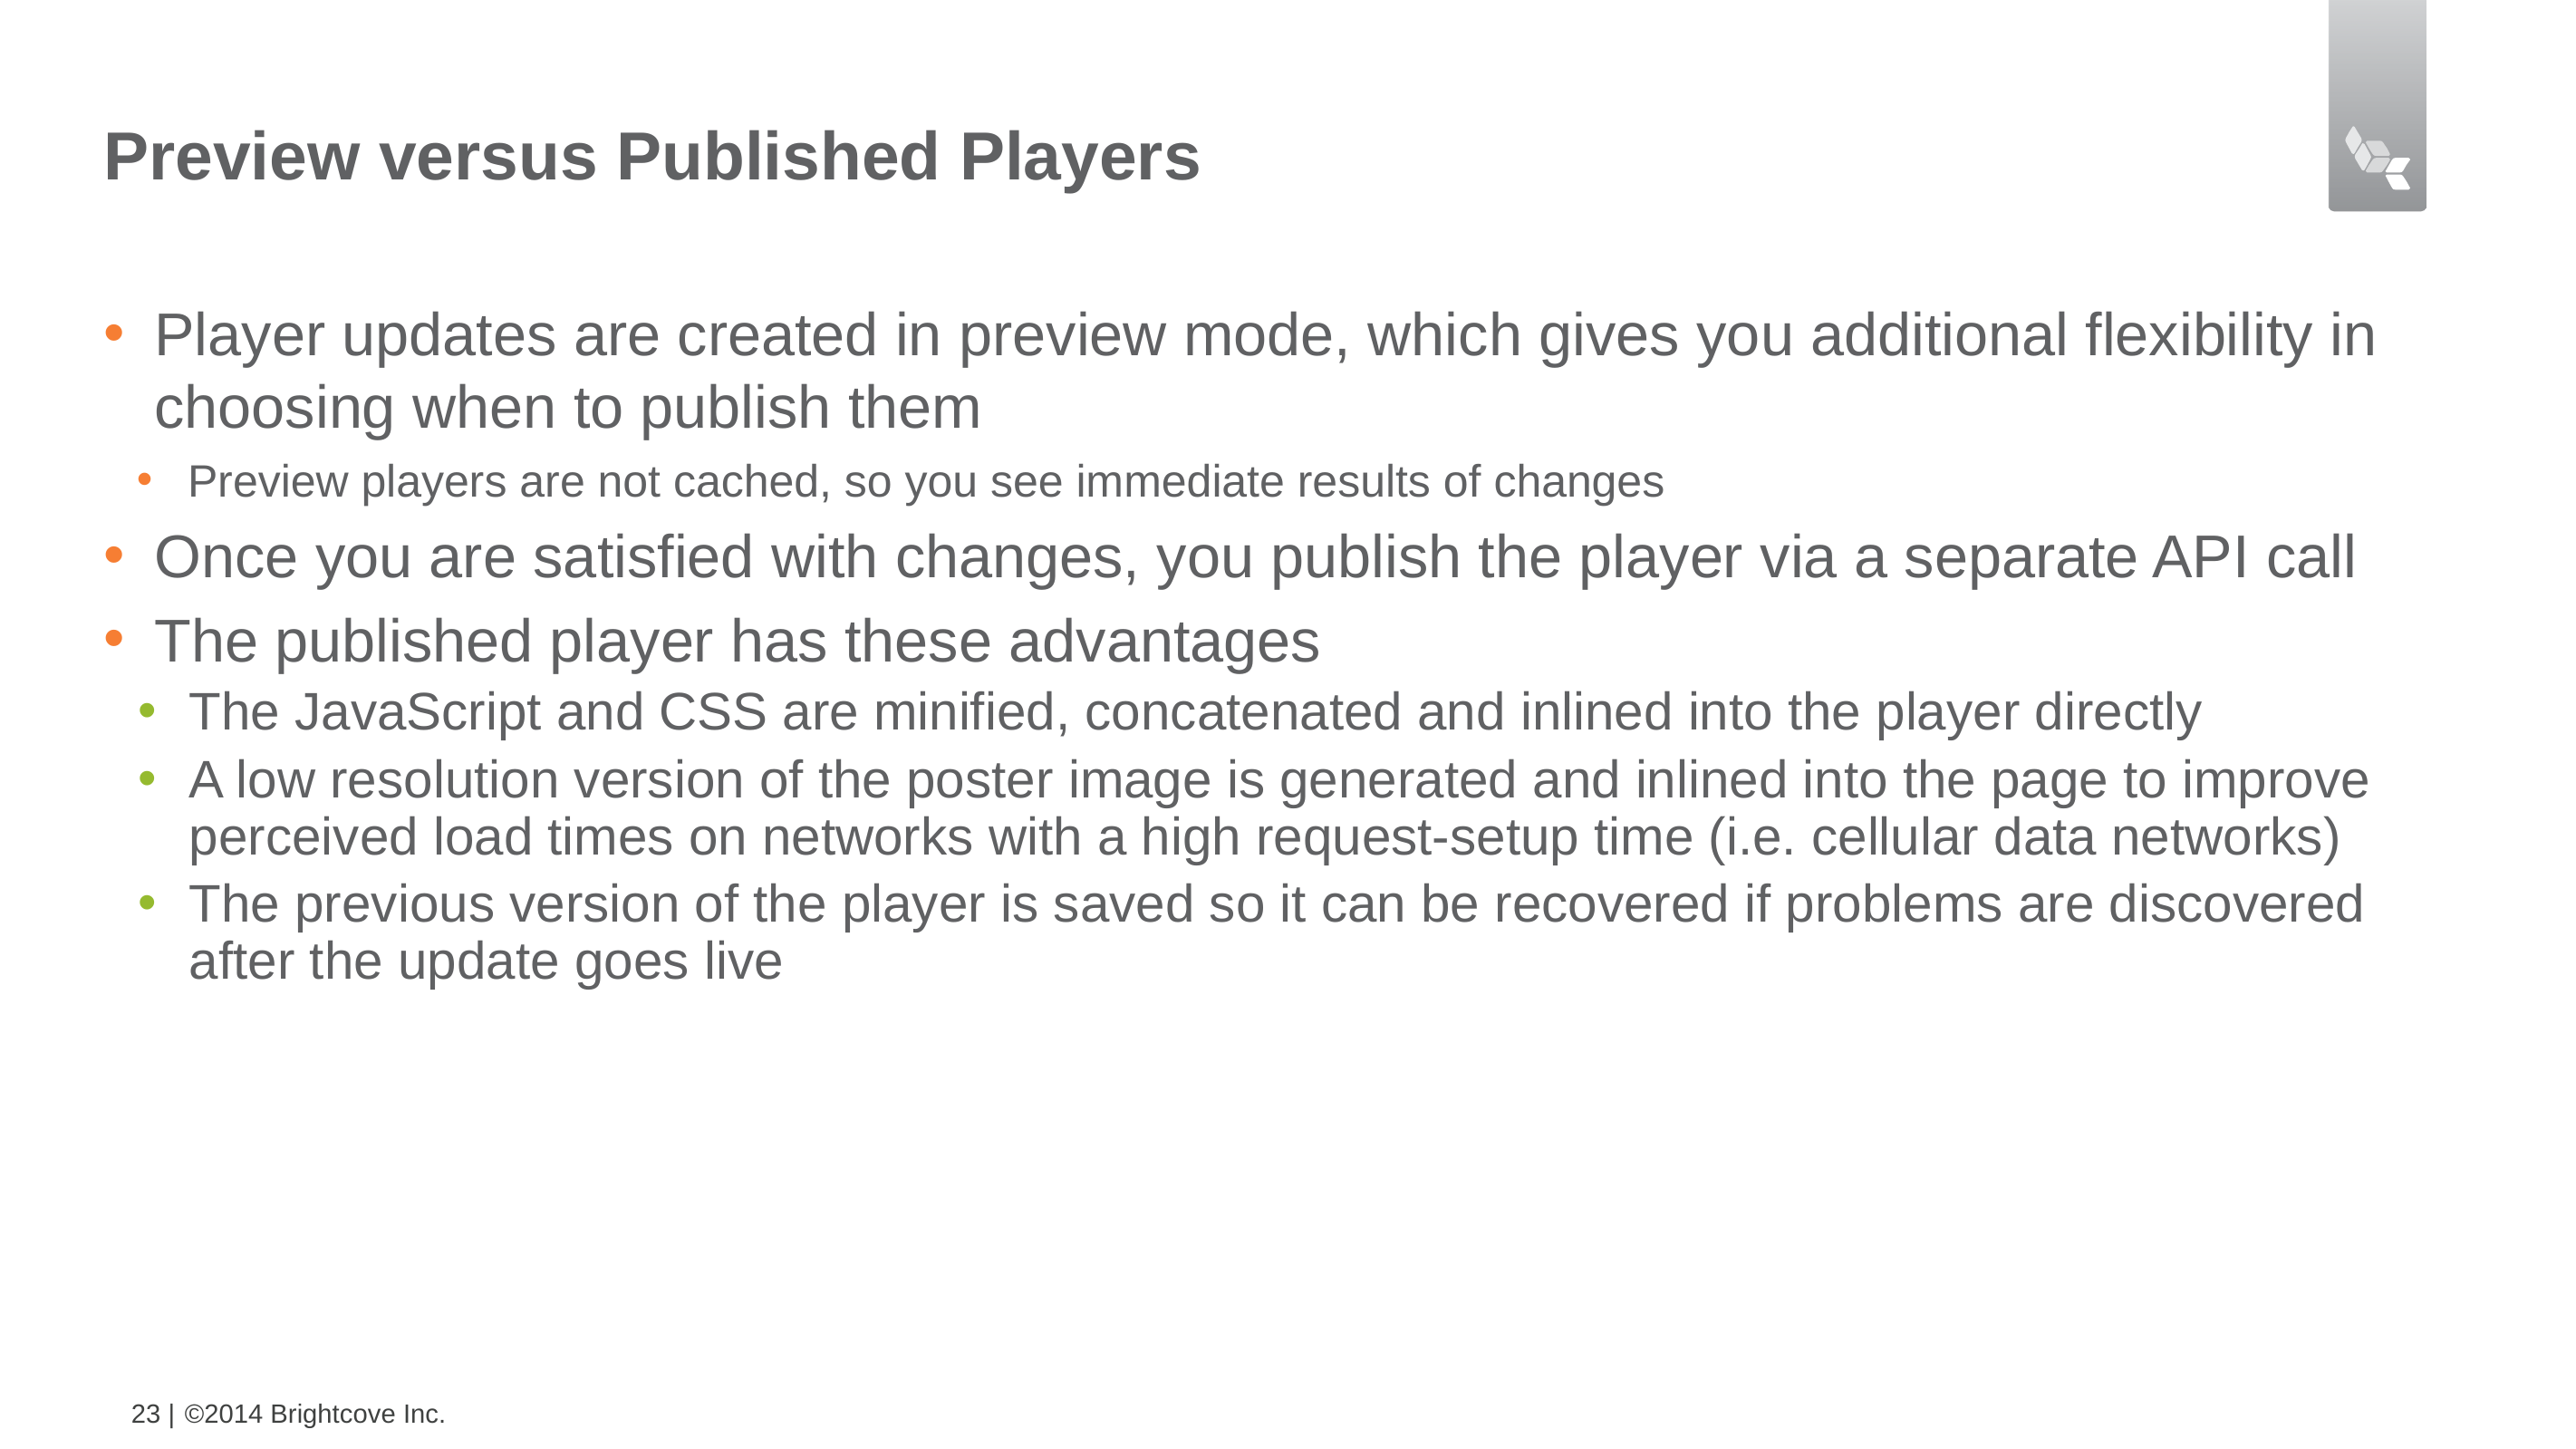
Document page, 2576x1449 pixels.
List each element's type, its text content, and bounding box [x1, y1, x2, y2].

footer ©2014 Brightcove Inc. [189, 1374, 988, 1449]
slide_number 23 | [88, 1374, 189, 1449]
list Player updates are created in preview mode, which gives you additional flexibility in choosing when to publish them Preview players are not cached, so you see immediate results of changes Once you are satisfied with changes, you publish the player via a separate API call The published player has these advantages The JavaScript and CSS are minified, concatenated and inlined into the player directly A low resolution version of the poster image is generated and inlined into the page to improve perceived load times on networks with a high request-setup time (i.e. cellular data networks) The previous version of the player is saved so it can be recovered if problems are discovered after the update goes live [80, 284, 2441, 1302]
title Preview versus Published Players [80, 44, 2270, 260]
